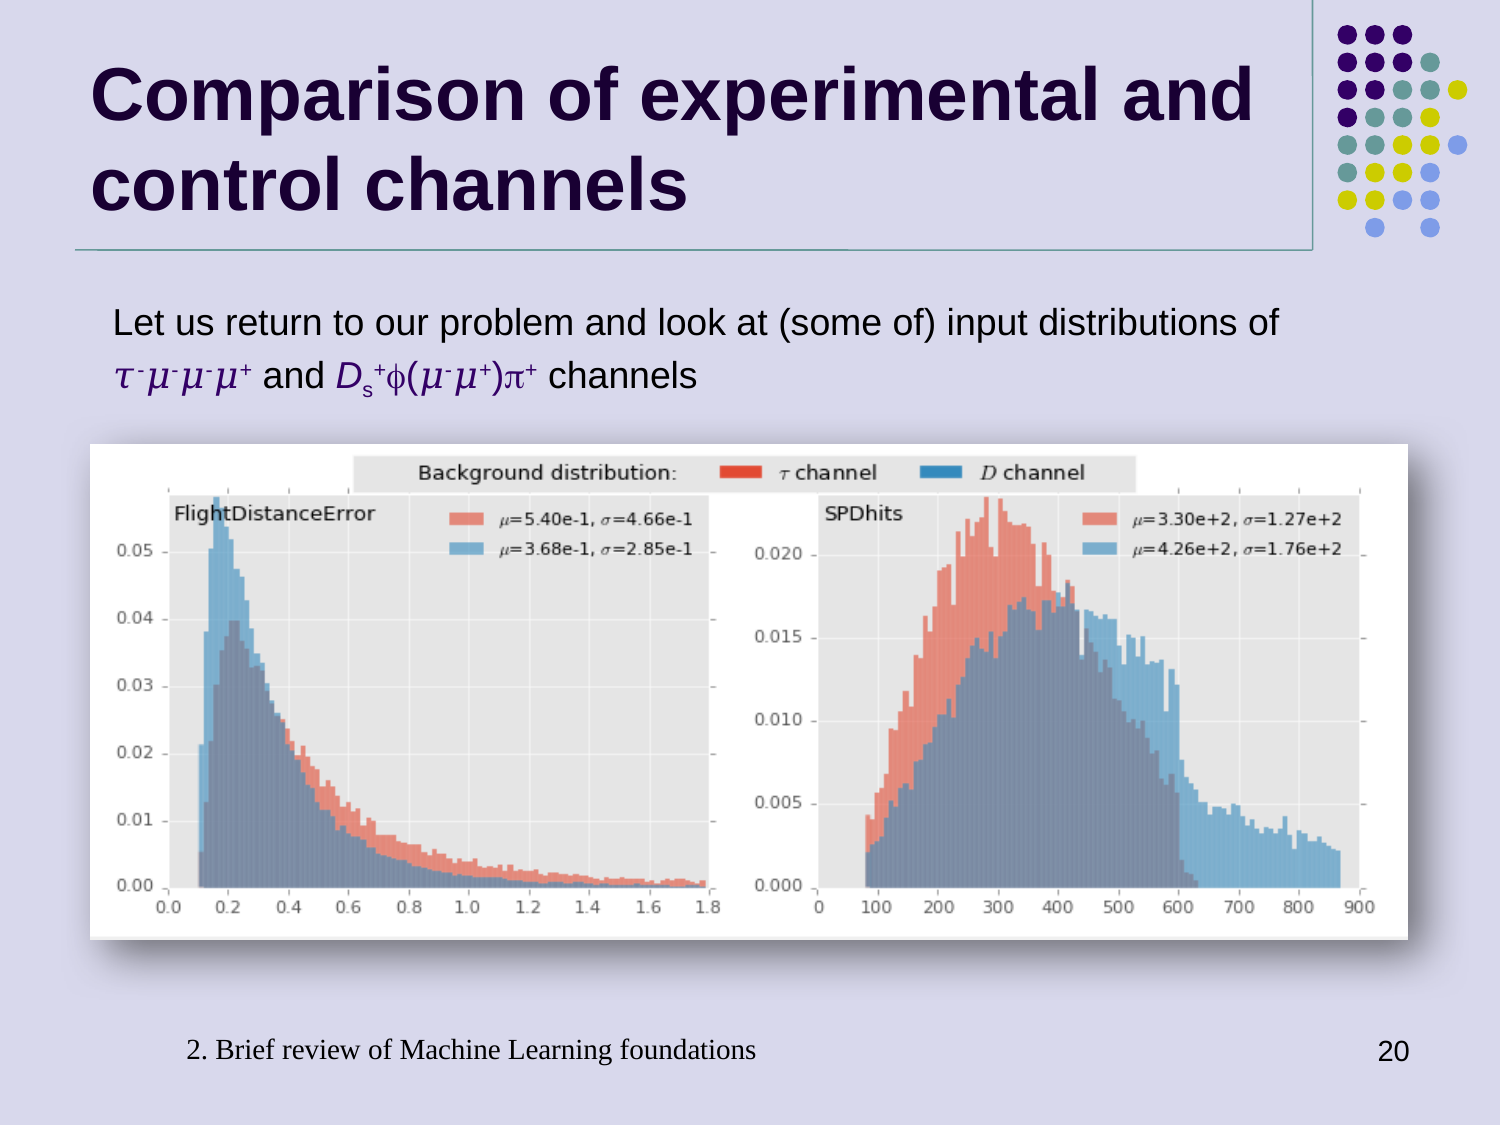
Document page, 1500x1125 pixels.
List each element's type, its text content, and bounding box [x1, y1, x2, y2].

footer 2. Brief review of Machine Learning foundations [75, 1023, 869, 1099]
slide_number 20 [1074, 1025, 1425, 1100]
picture [90, 444, 1409, 940]
title Comparison of experimental and control channels [75, 20, 1306, 233]
